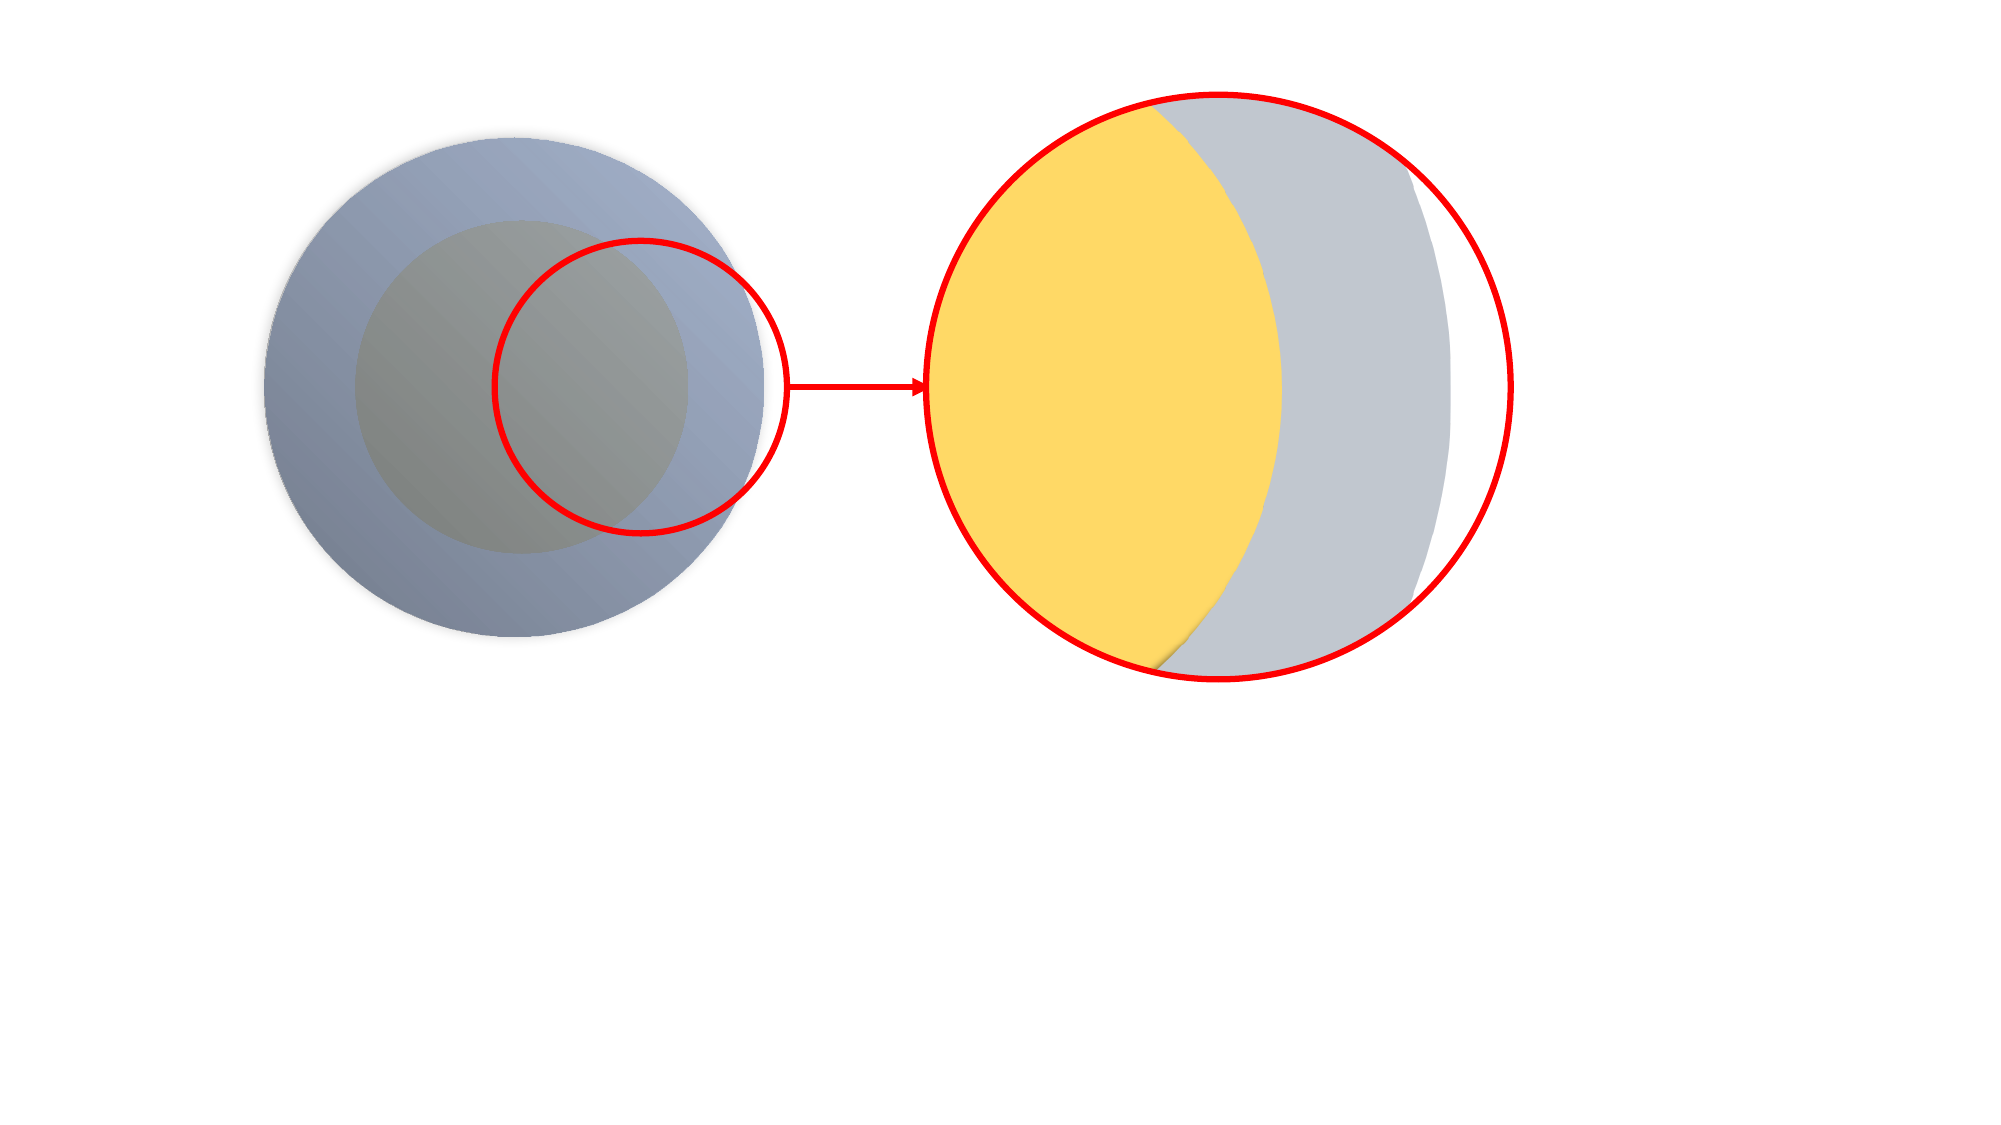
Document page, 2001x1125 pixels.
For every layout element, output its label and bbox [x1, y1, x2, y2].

text_box [264, 94, 1511, 681]
